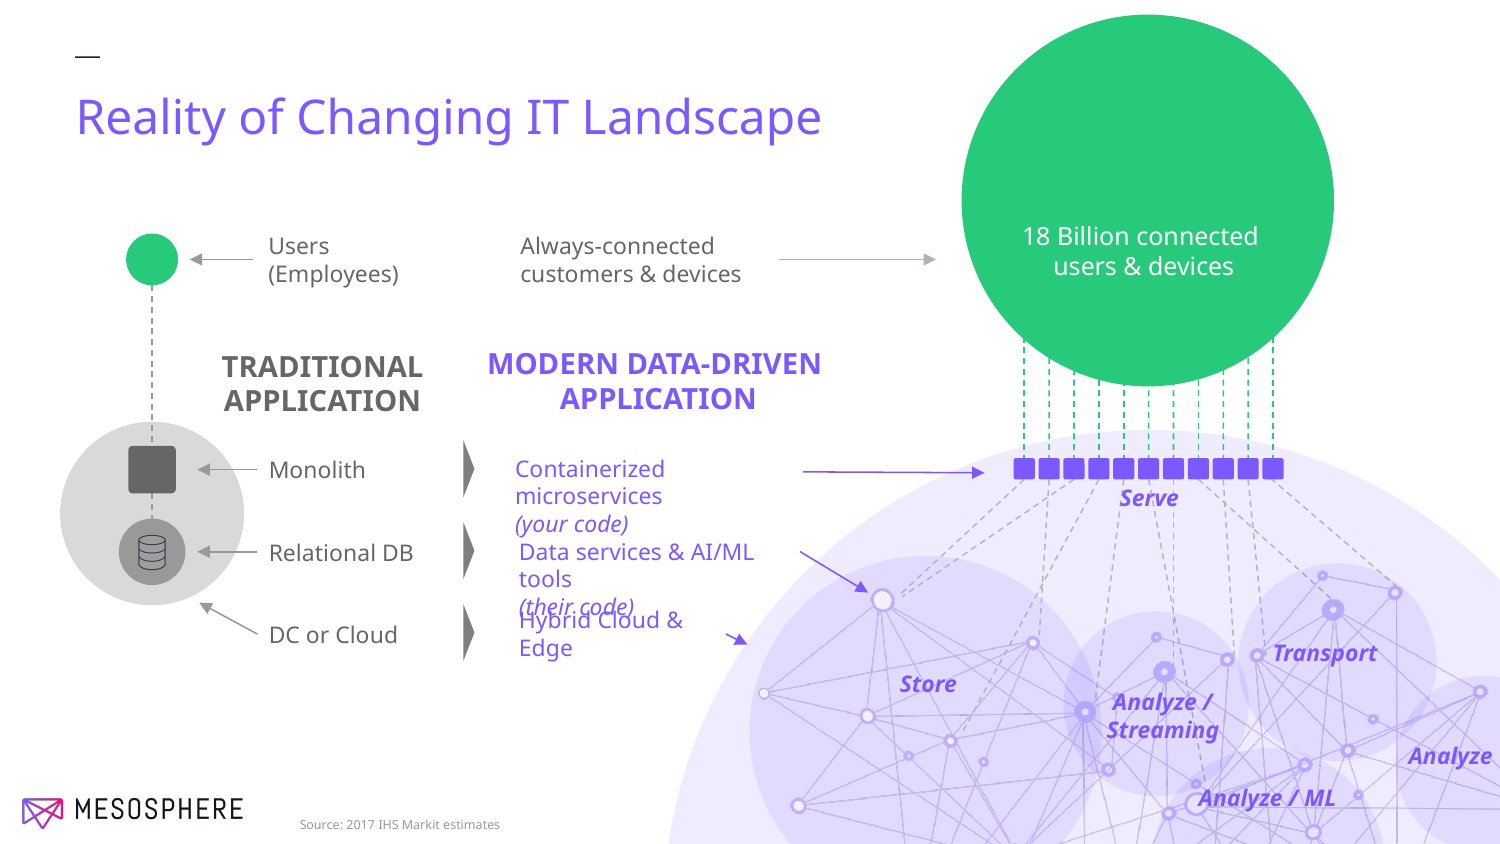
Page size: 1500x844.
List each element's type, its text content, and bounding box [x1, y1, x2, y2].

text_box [469, 14, 1500, 844]
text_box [462, 439, 475, 662]
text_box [59, 233, 456, 658]
picture [21, 797, 243, 829]
text_box Source: 2017 IHS Markit estimates [284, 801, 464, 843]
title Reality of Changing IT Landscape [64, 75, 464, 185]
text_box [847, 471, 1500, 827]
